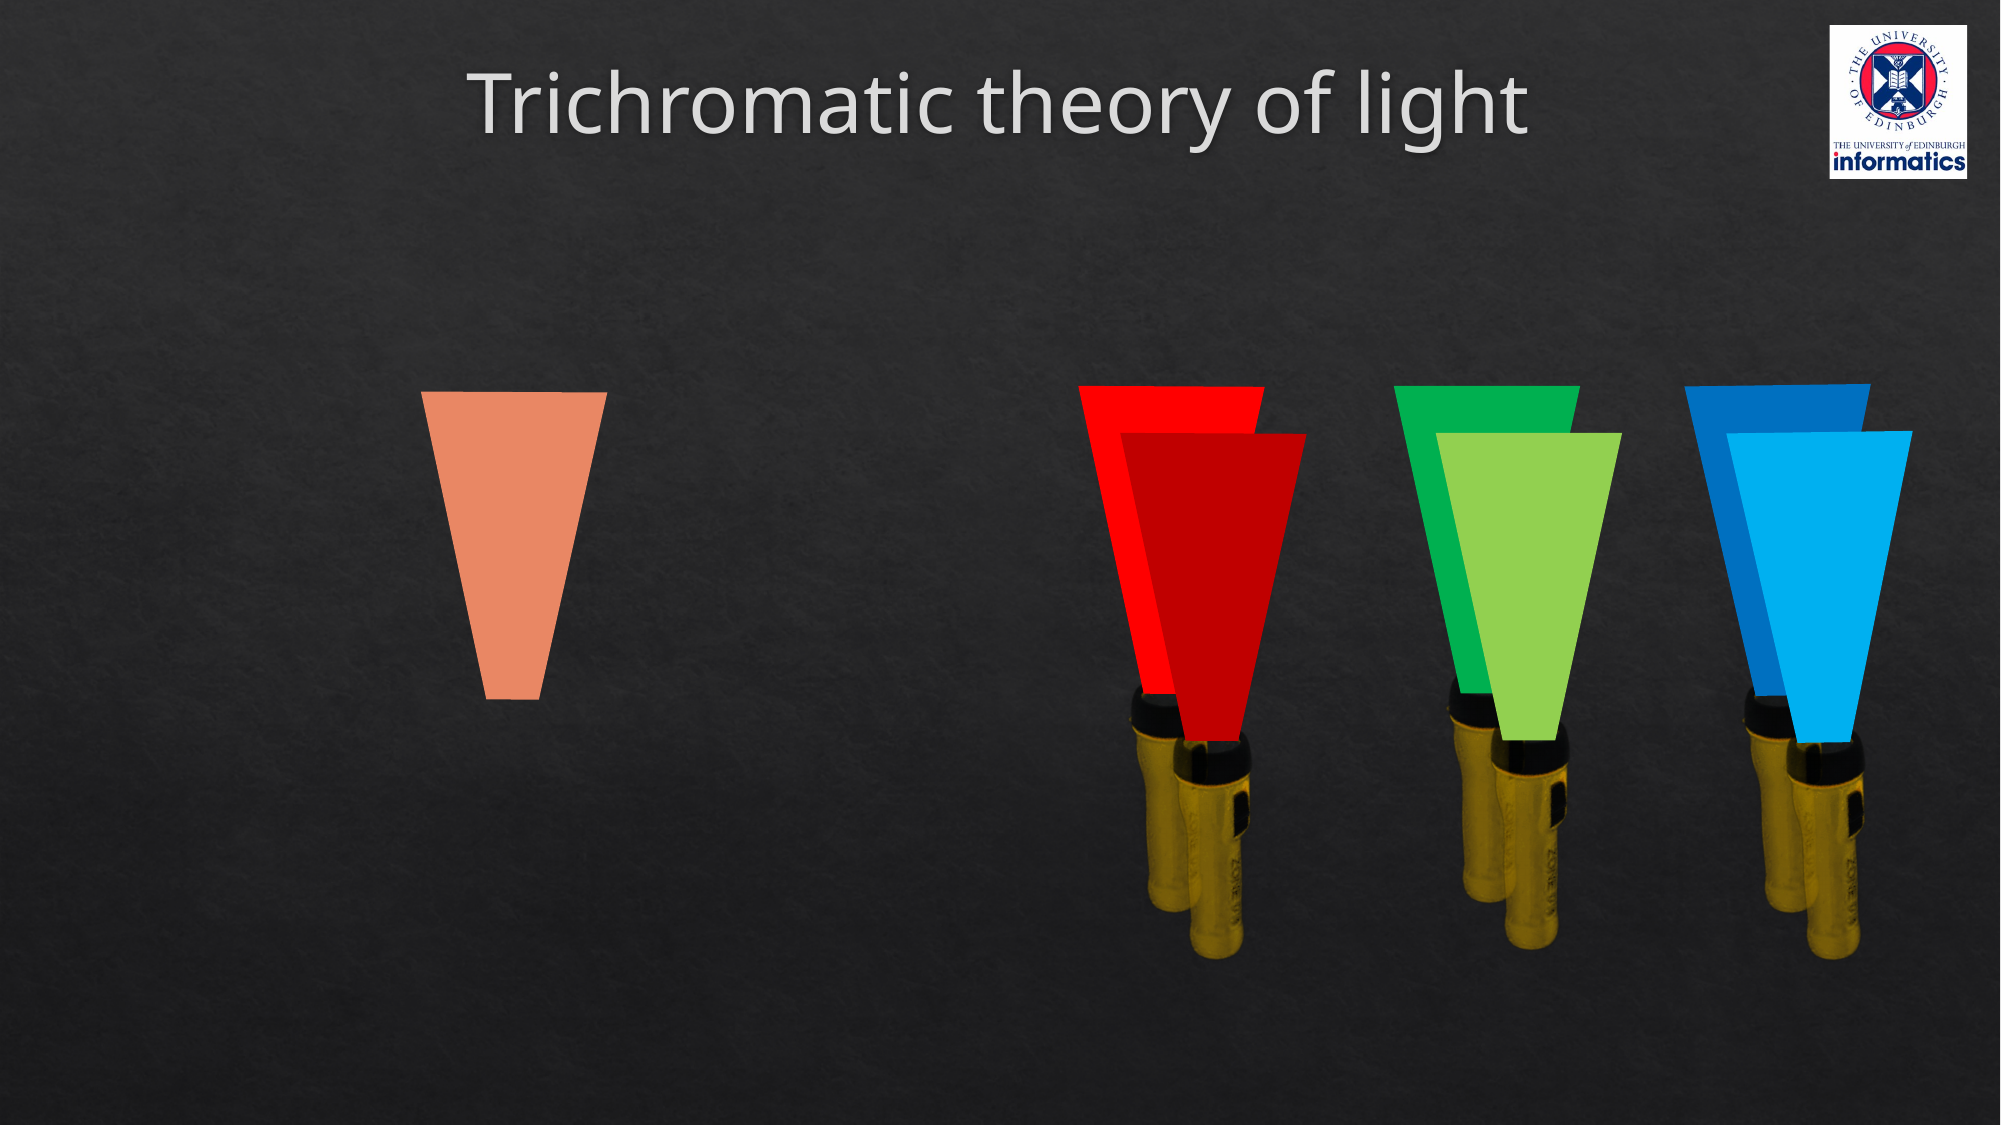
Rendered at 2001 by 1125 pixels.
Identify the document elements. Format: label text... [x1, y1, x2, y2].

picture [1849, 25, 1968, 179]
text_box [1041, 385, 1908, 590]
text_box [419, 390, 609, 701]
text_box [954, 566, 1461, 815]
title Trichromatic theory of light [149, 20, 1849, 180]
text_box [1041, 792, 1908, 898]
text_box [1571, 567, 2000, 814]
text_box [1273, 594, 1563, 782]
picture [1720, 898, 1879, 970]
picture [1418, 898, 1576, 961]
picture [1103, 898, 1264, 970]
